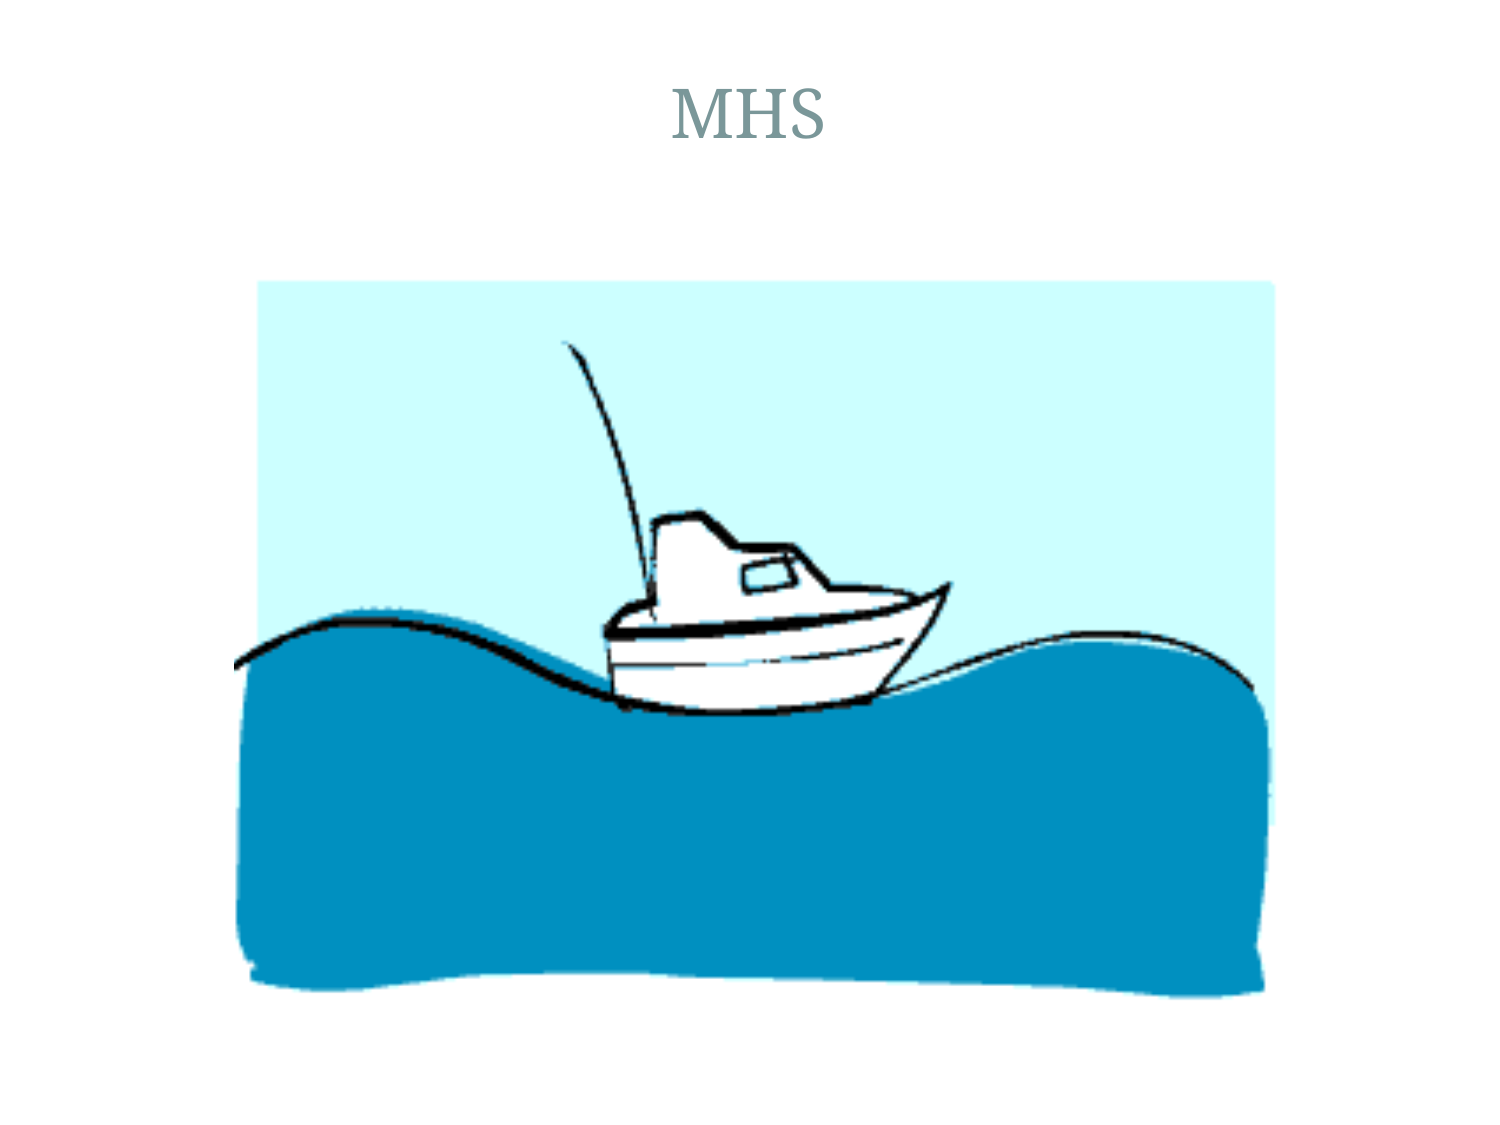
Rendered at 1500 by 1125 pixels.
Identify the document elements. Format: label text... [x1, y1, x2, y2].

picture [234, 261, 1294, 1032]
text_box MHS [668, 67, 832, 153]
